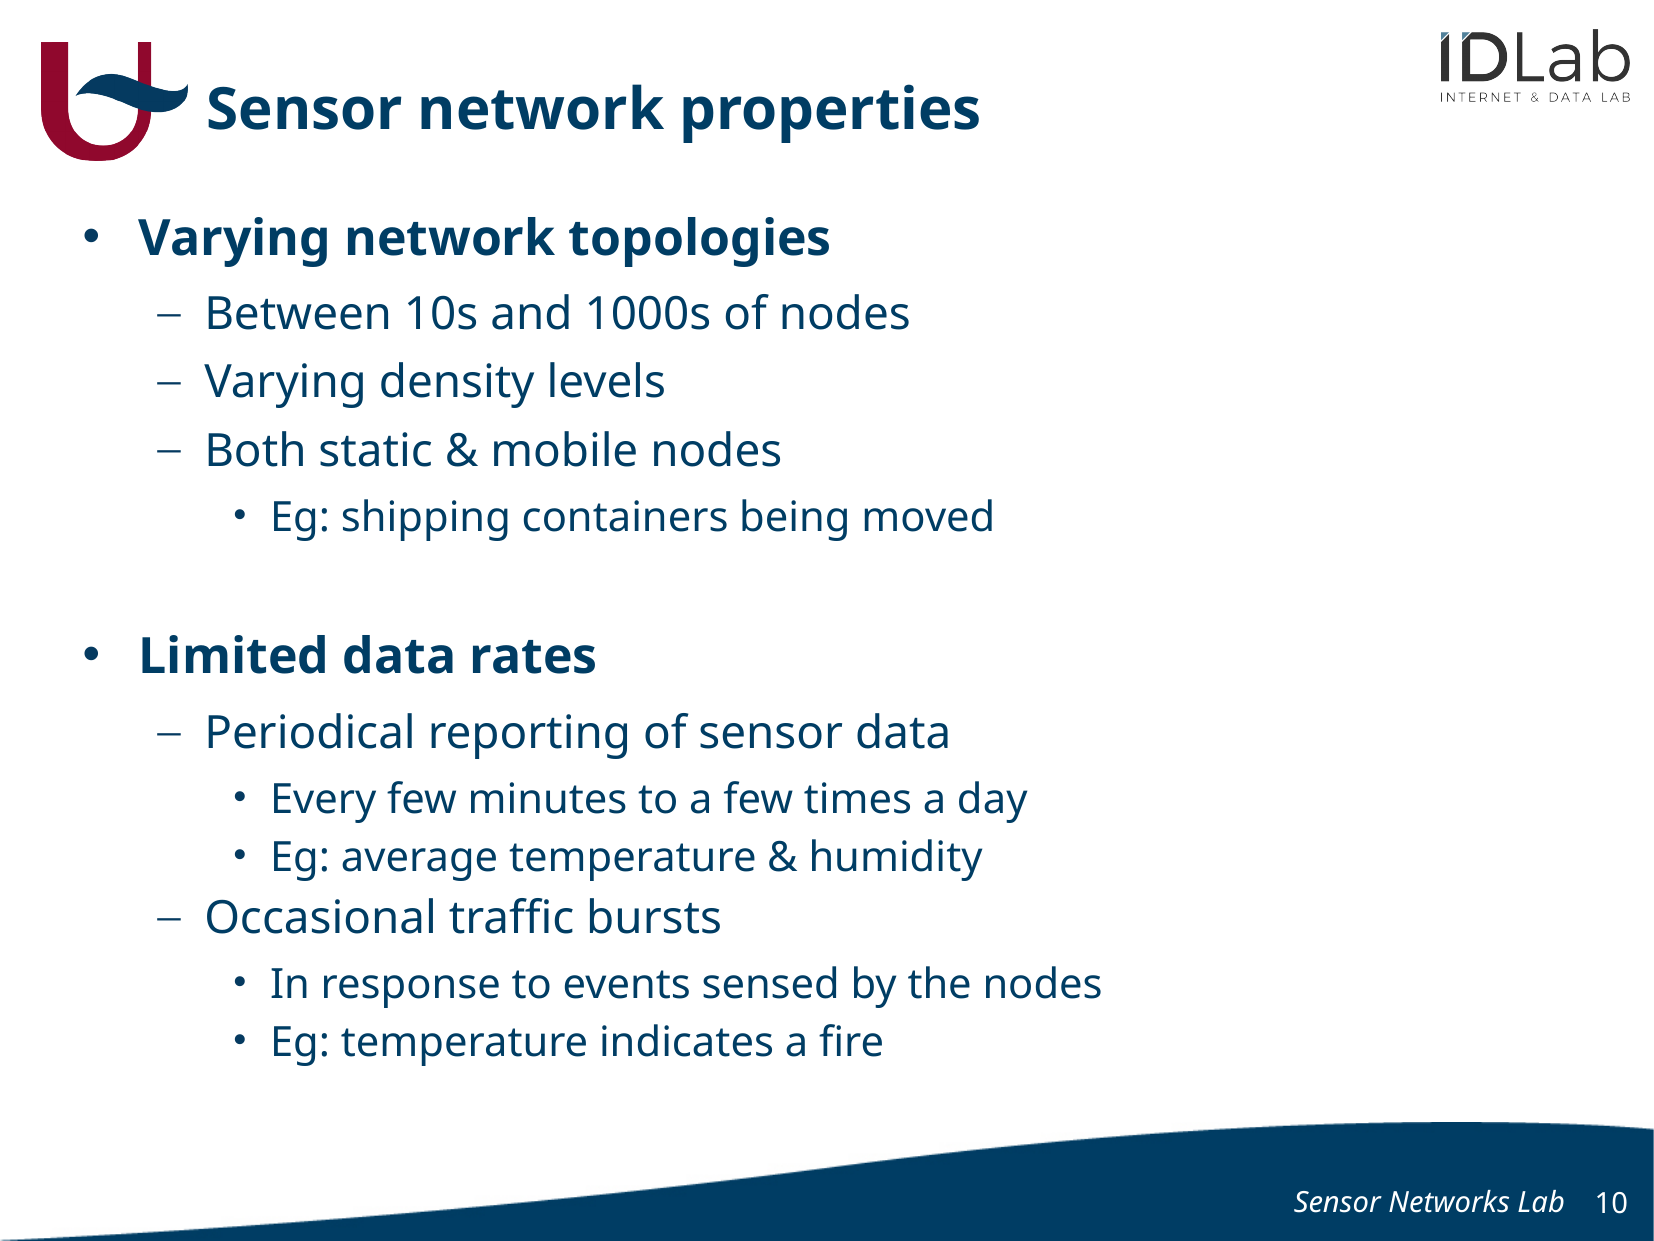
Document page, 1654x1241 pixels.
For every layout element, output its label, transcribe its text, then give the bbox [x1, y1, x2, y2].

picture [0, 1122, 1654, 1241]
picture [41, 42, 188, 161]
picture [1565, 29, 1630, 102]
slide_number 10 [1594, 1180, 1654, 1241]
footer Sensor Networks Lab [708, 1180, 1566, 1241]
title Sensor network properties [206, 29, 1565, 177]
list Varying network topologies Between 10s and 1000s of nodes Varying density levels Both static & mobile nodes Eg: shipping containers being moved Limited data rates Periodical reporting of sensor data Every few minutes to a few times a day Eg: average temperature & humidity Occasional traffic bursts In response to events sensed by the nodes Eg: temperature indicates a fire [82, 206, 1565, 1128]
